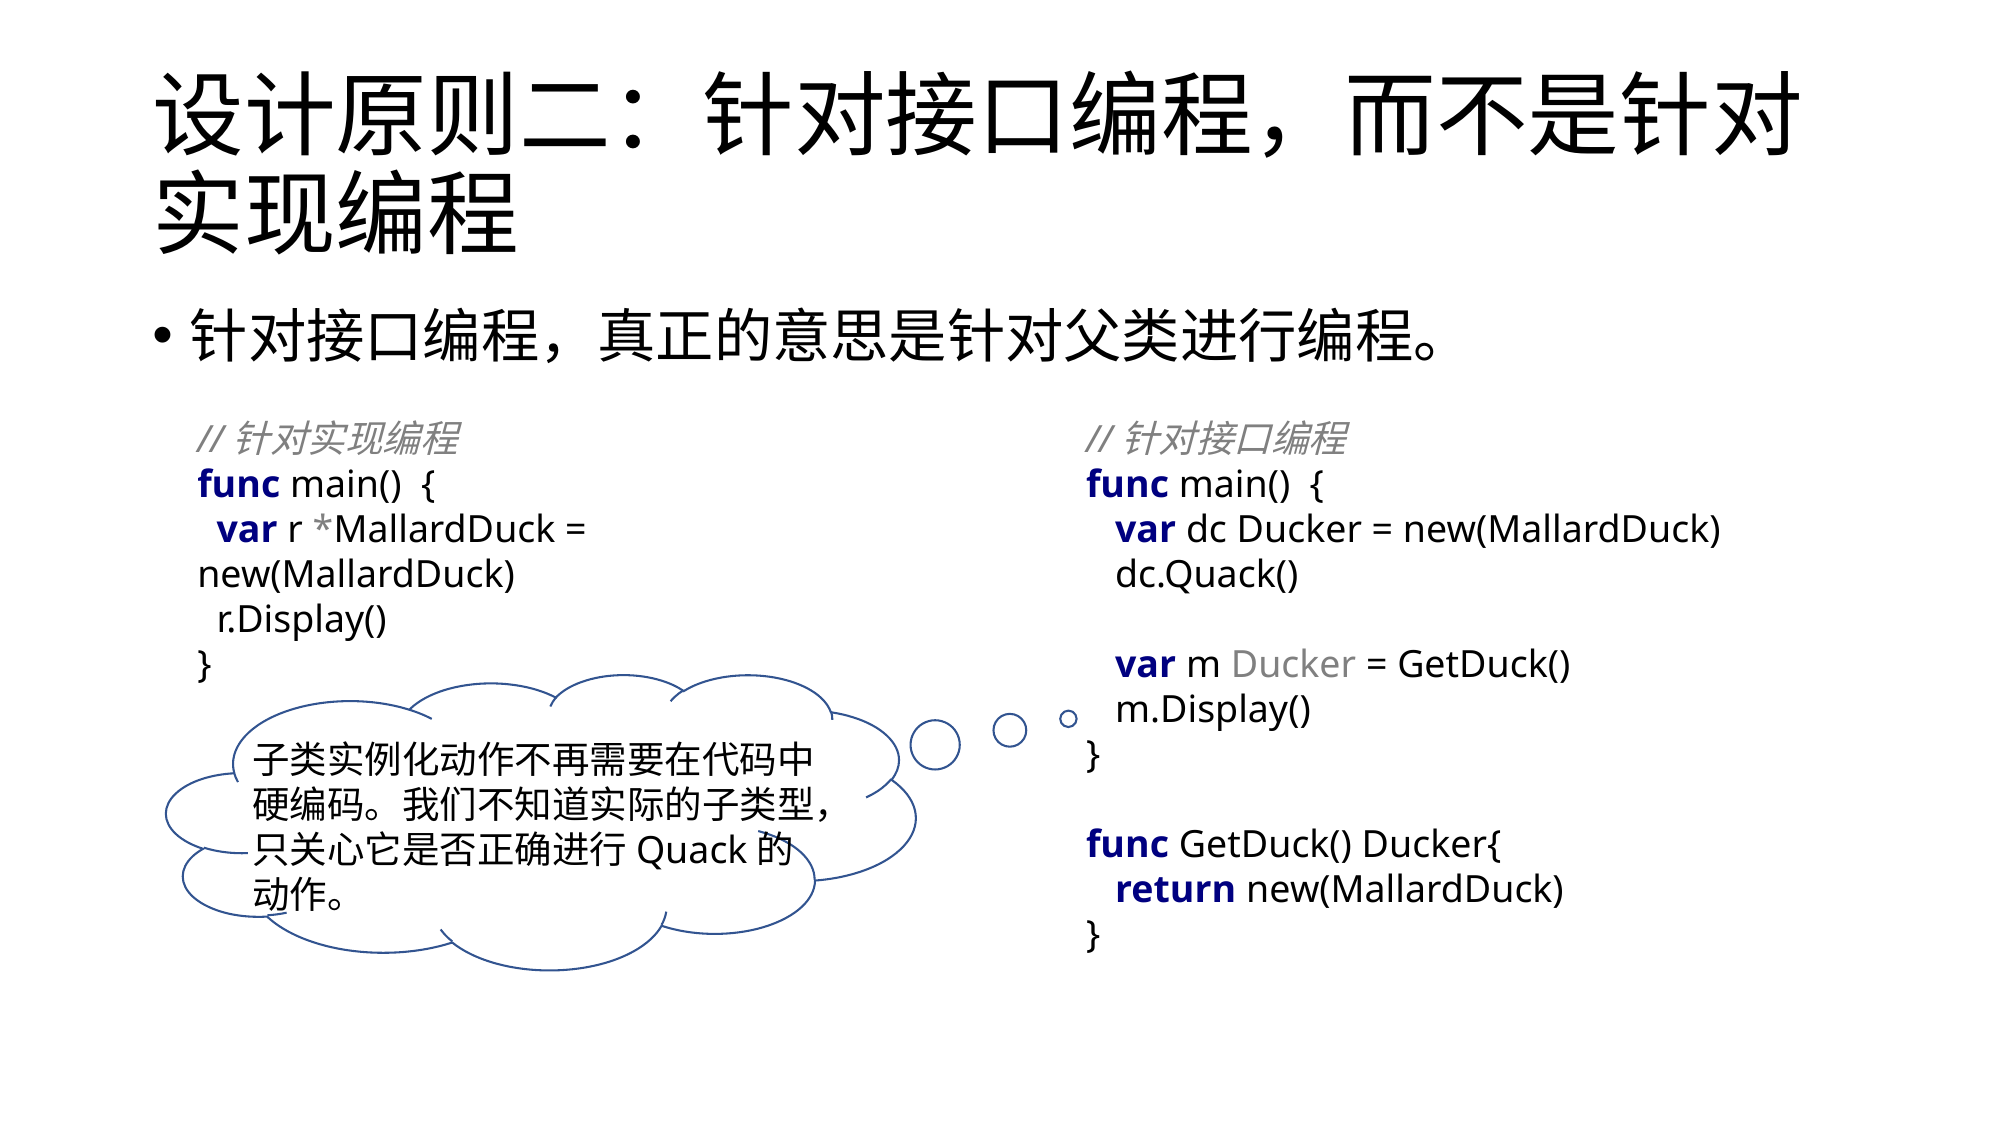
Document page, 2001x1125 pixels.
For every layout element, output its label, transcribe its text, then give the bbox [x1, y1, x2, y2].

text_box [909, 719, 961, 771]
text_box [252, 693, 917, 878]
list 针对接口编程，真正的意思是针对父类进行编程。 [137, 299, 1863, 383]
text_box [992, 712, 1028, 748]
text_box 子类实例化动作不再需要在代码中硬编码。我们不知道实际的子类型，只关心它是否正确进行Quack的动作。 [237, 728, 844, 924]
text_box [274, 924, 776, 972]
text_box [1059, 709, 1071, 729]
text_box [164, 745, 237, 917]
title 设计原则二：针对接口编程，而不是针对实现编程 [137, 59, 1863, 278]
text_box //针对实现编程 func main() { var r *MallardDuck = new(MallardDuck) r.Display() } [182, 407, 898, 693]
text_box //针对接口编程 func main() { var dc Ducker = new(MallardDuck) dc.Quack() var m Ducker = GetDuck() m.Display() } func GetDuck() Ducker{ return new(MallardDuck) } [1071, 407, 1747, 1008]
